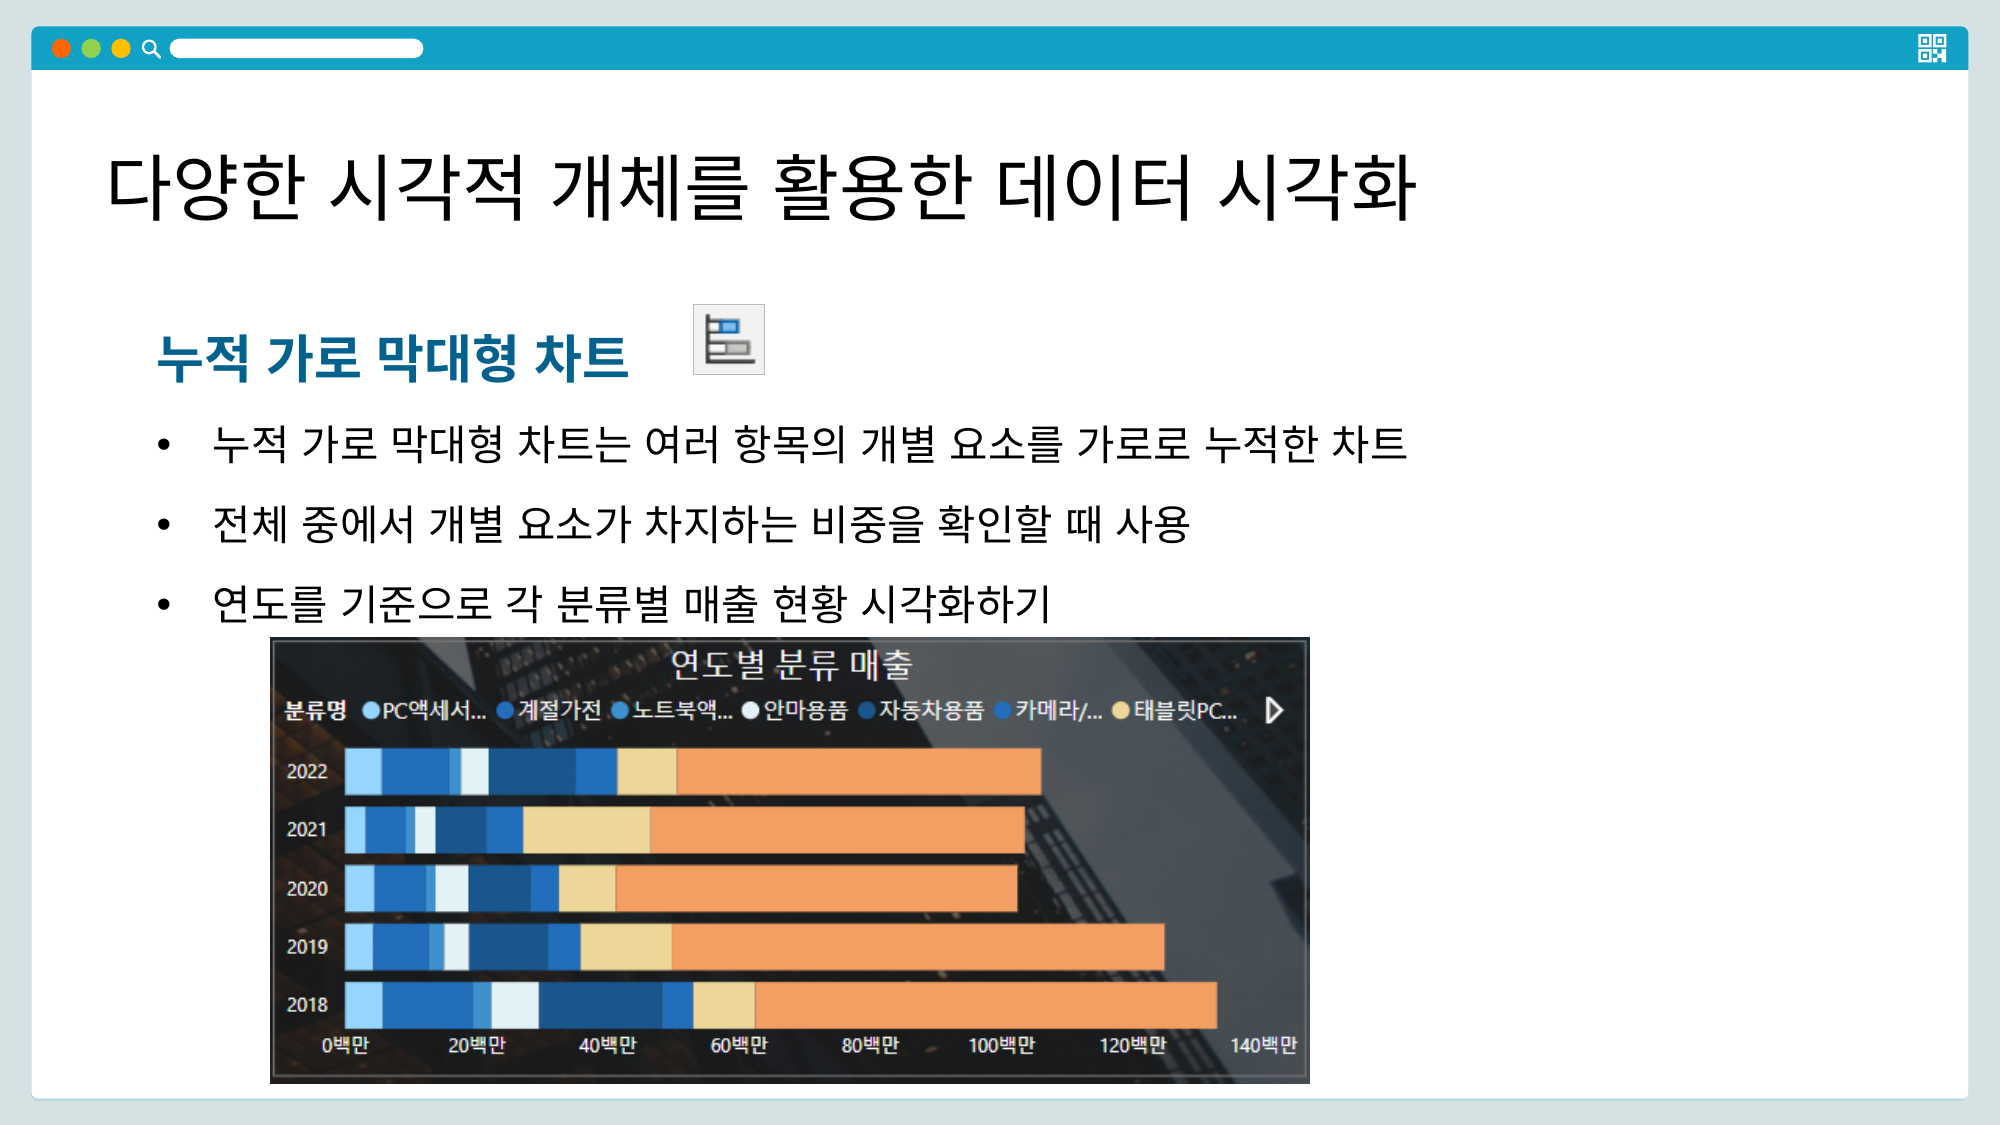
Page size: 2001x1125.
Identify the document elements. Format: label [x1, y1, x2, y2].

text_box [31, 26, 1969, 1099]
picture [693, 303, 765, 375]
picture [270, 636, 1310, 1084]
